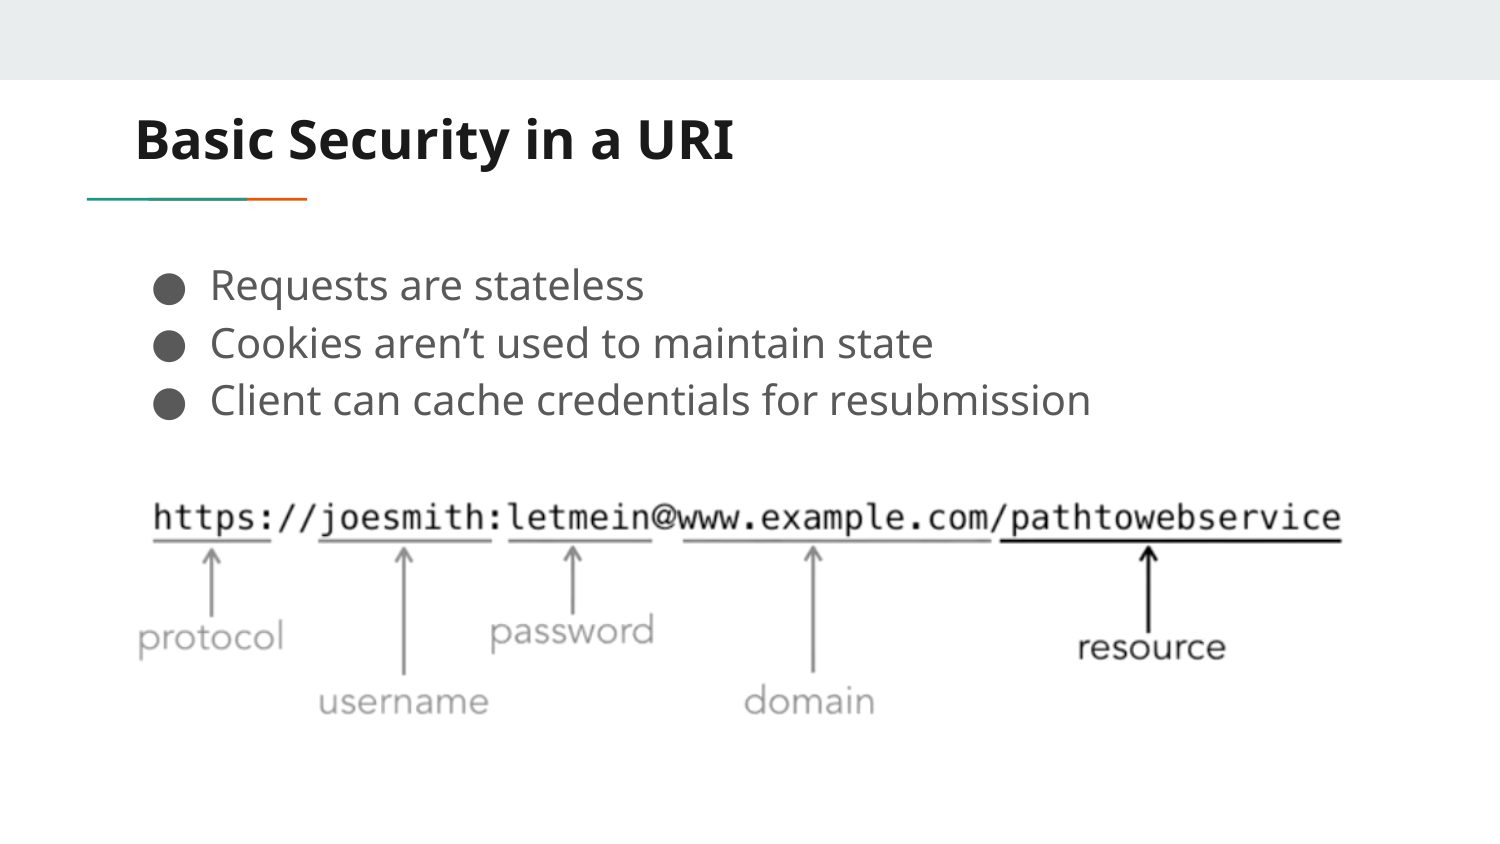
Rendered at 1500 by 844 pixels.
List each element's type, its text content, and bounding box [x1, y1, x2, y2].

list Requests are stateless Cookies aren’t used to maintain state Client can cache credentials for resubmission [119, 236, 1419, 782]
title Basic Security in a URI [119, 89, 1381, 178]
picture [119, 472, 1381, 754]
